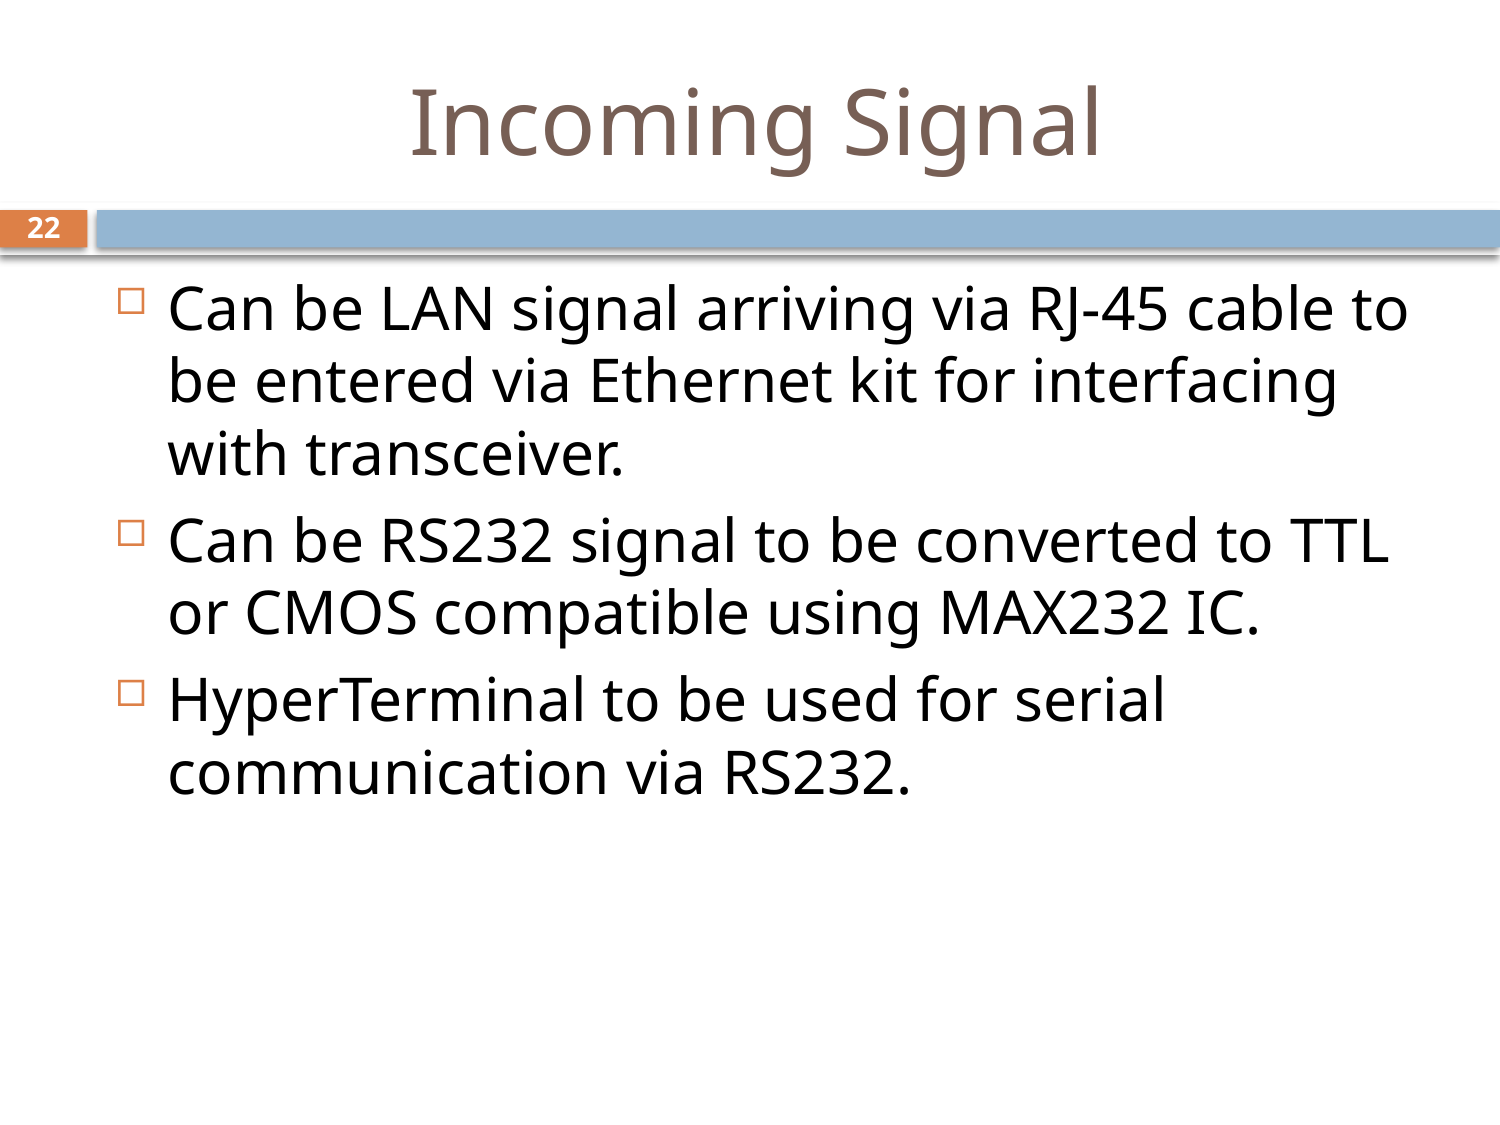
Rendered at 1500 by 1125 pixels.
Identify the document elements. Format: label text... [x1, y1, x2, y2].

title Incoming Signal [100, 37, 1438, 200]
slide_number 22 [0, 208, 88, 249]
list Can be LAN signal arriving via RJ-45 cable to be entered via Ethernet kit for interfacing with transceiver. Can be RS232 signal to be converted to TTL or CMOS compatible using MAX232 IC. HyperTerminal to be used for serial communication via RS232. [100, 262, 1438, 1000]
